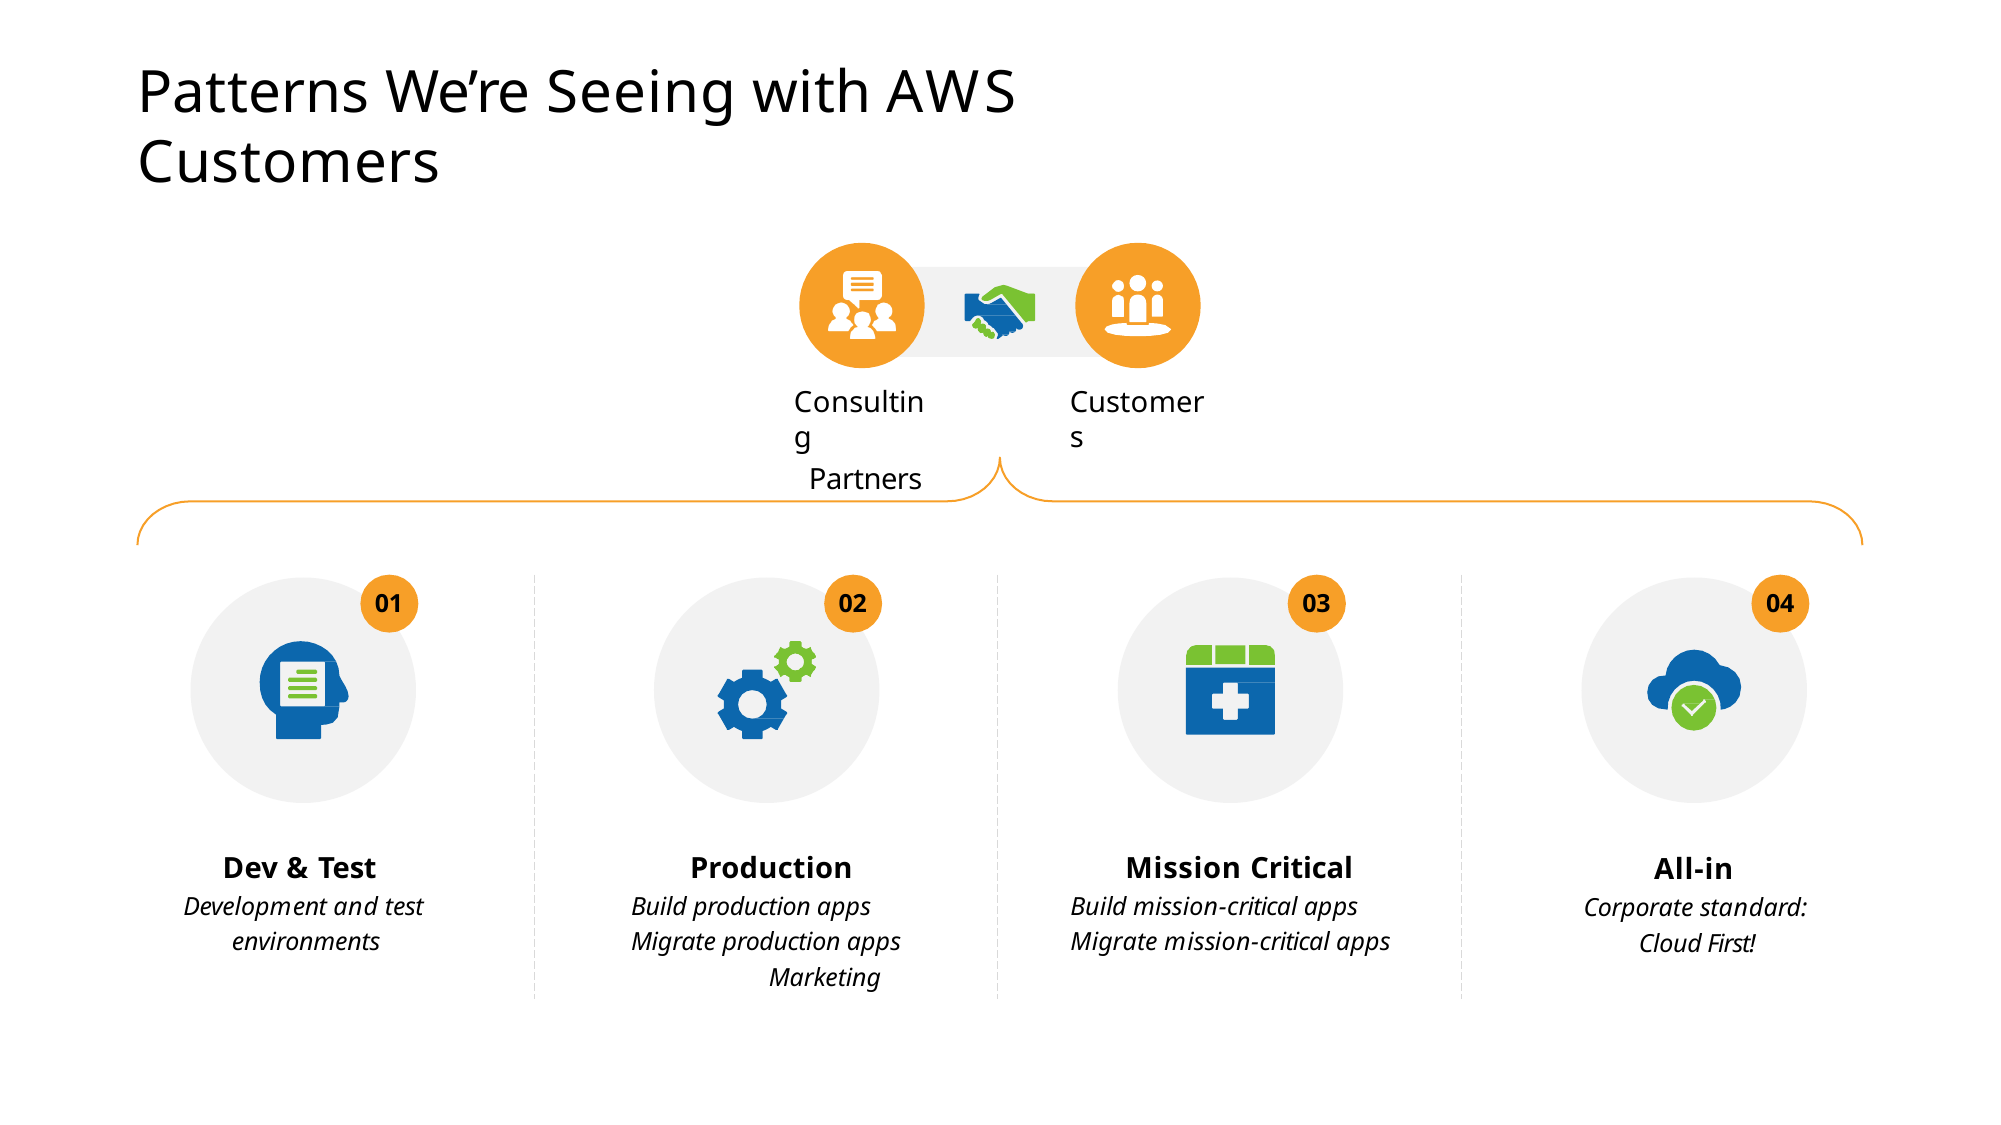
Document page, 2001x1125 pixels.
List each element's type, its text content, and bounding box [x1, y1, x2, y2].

text_box Mission Critical Build mission-critical apps Migrate mission-critical apps [1068, 839, 1392, 956]
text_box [190, 574, 419, 804]
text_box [1185, 645, 1276, 735]
title Patterns We’re Seeing with AWS Customers [135, 51, 1290, 242]
text_box Consulting Partners [791, 374, 933, 496]
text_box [717, 640, 817, 740]
text_box [137, 457, 1863, 546]
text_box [653, 574, 883, 804]
text_box Customers [1067, 380, 1209, 454]
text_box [798, 242, 1201, 369]
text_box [259, 640, 349, 740]
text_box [1646, 649, 1742, 731]
text_box Production Build production apps Migrate production apps Marketing [629, 839, 904, 992]
text_box All-in Corporate standard: Cloud First! [1580, 839, 1807, 958]
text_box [1581, 574, 1810, 804]
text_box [1117, 574, 1347, 804]
text_box Dev & Test Development and test environments [178, 839, 427, 956]
